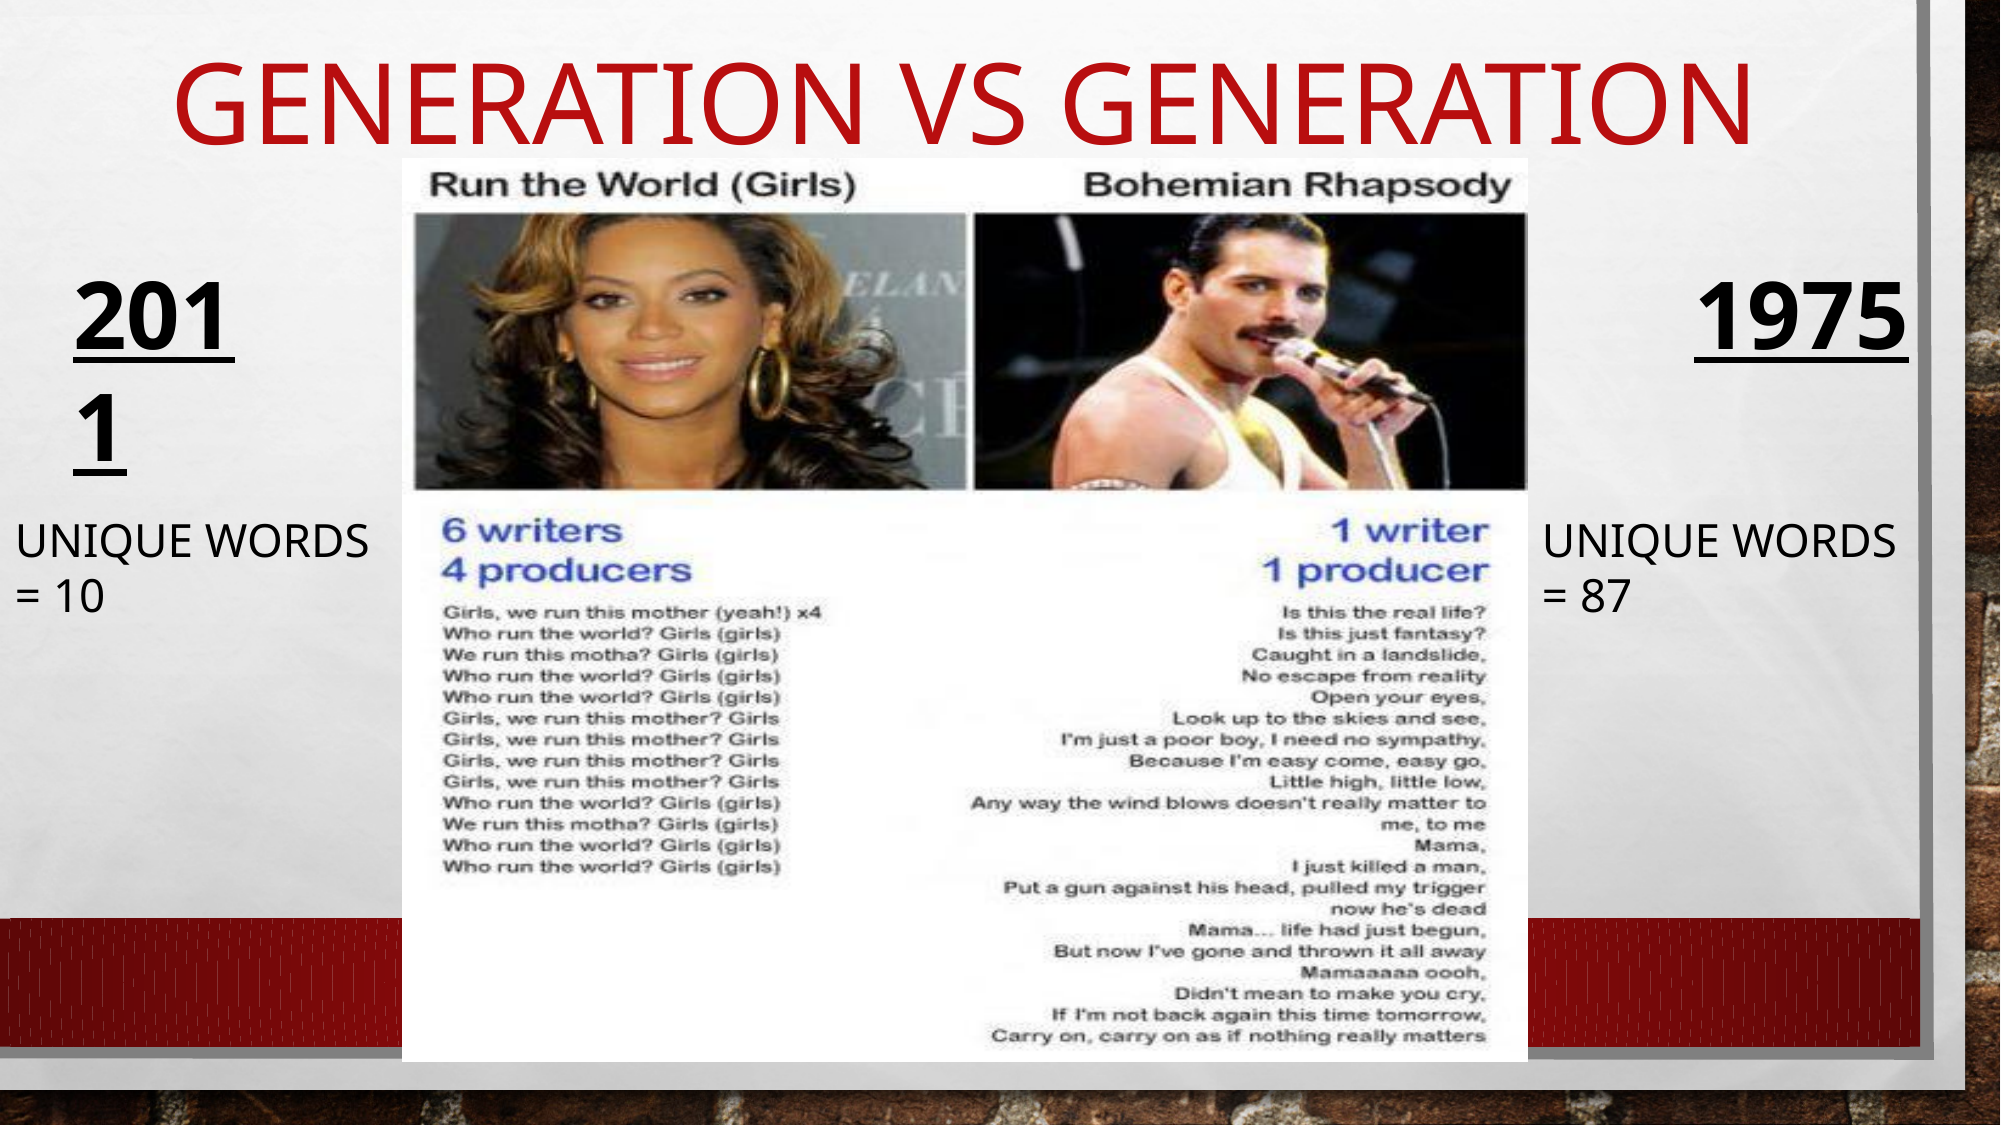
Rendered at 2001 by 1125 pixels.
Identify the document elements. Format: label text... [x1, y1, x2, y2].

text_box UNIQUE WORDS = 10 [0, 504, 402, 629]
title Generation vs generation [112, 14, 1818, 204]
text_box UNIQUE WORDS = 87 [1528, 504, 1918, 629]
picture [0, 0, 2000, 1125]
text_box 1975 [1679, 248, 1924, 376]
text_box 2011 [58, 248, 303, 488]
picture [402, 158, 1528, 1063]
